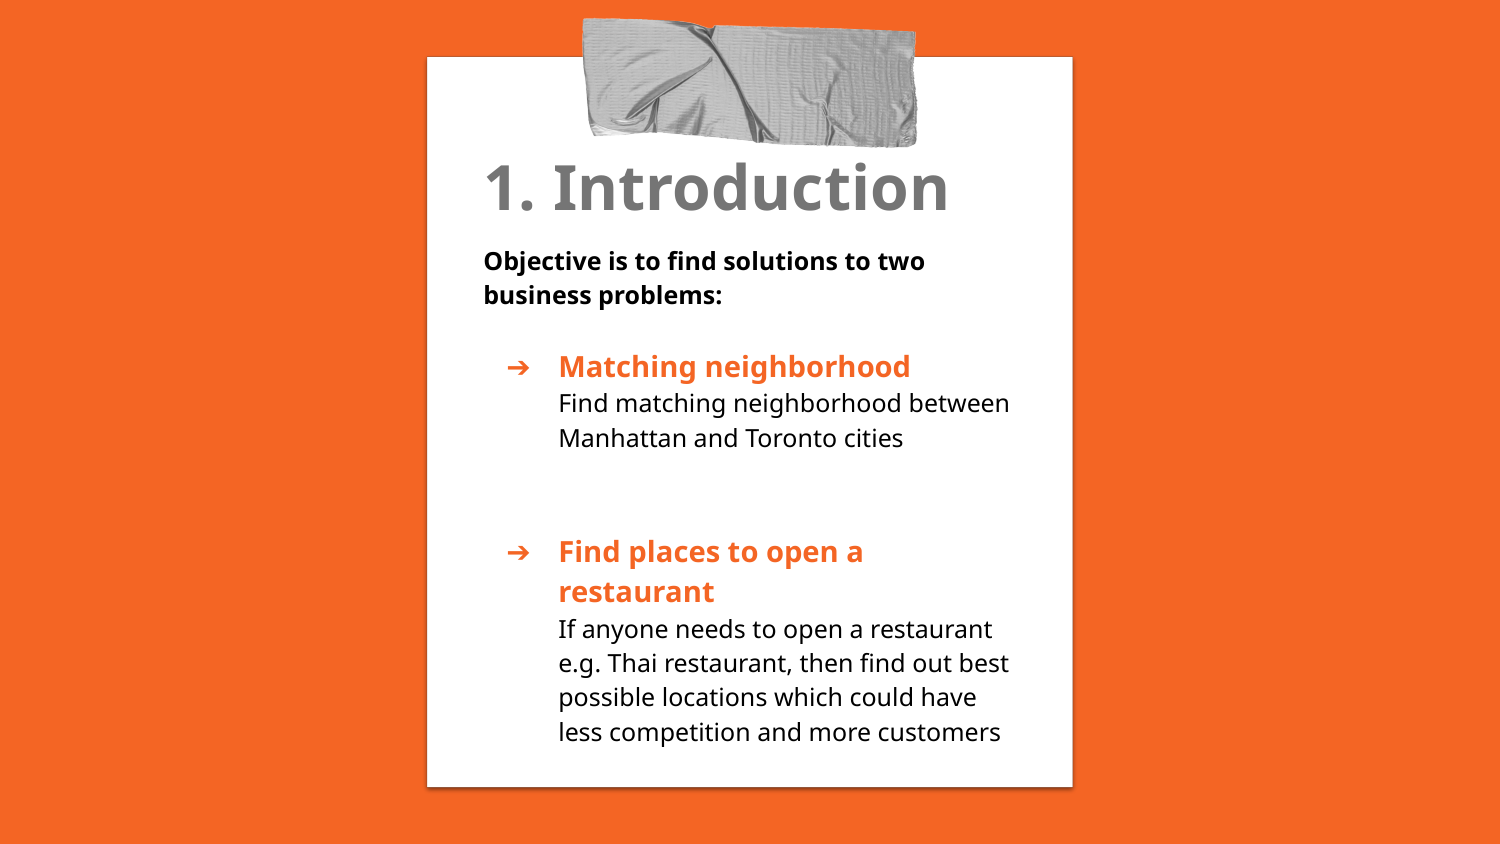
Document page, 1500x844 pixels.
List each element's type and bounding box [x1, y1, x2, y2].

picture [400, 16, 1100, 818]
